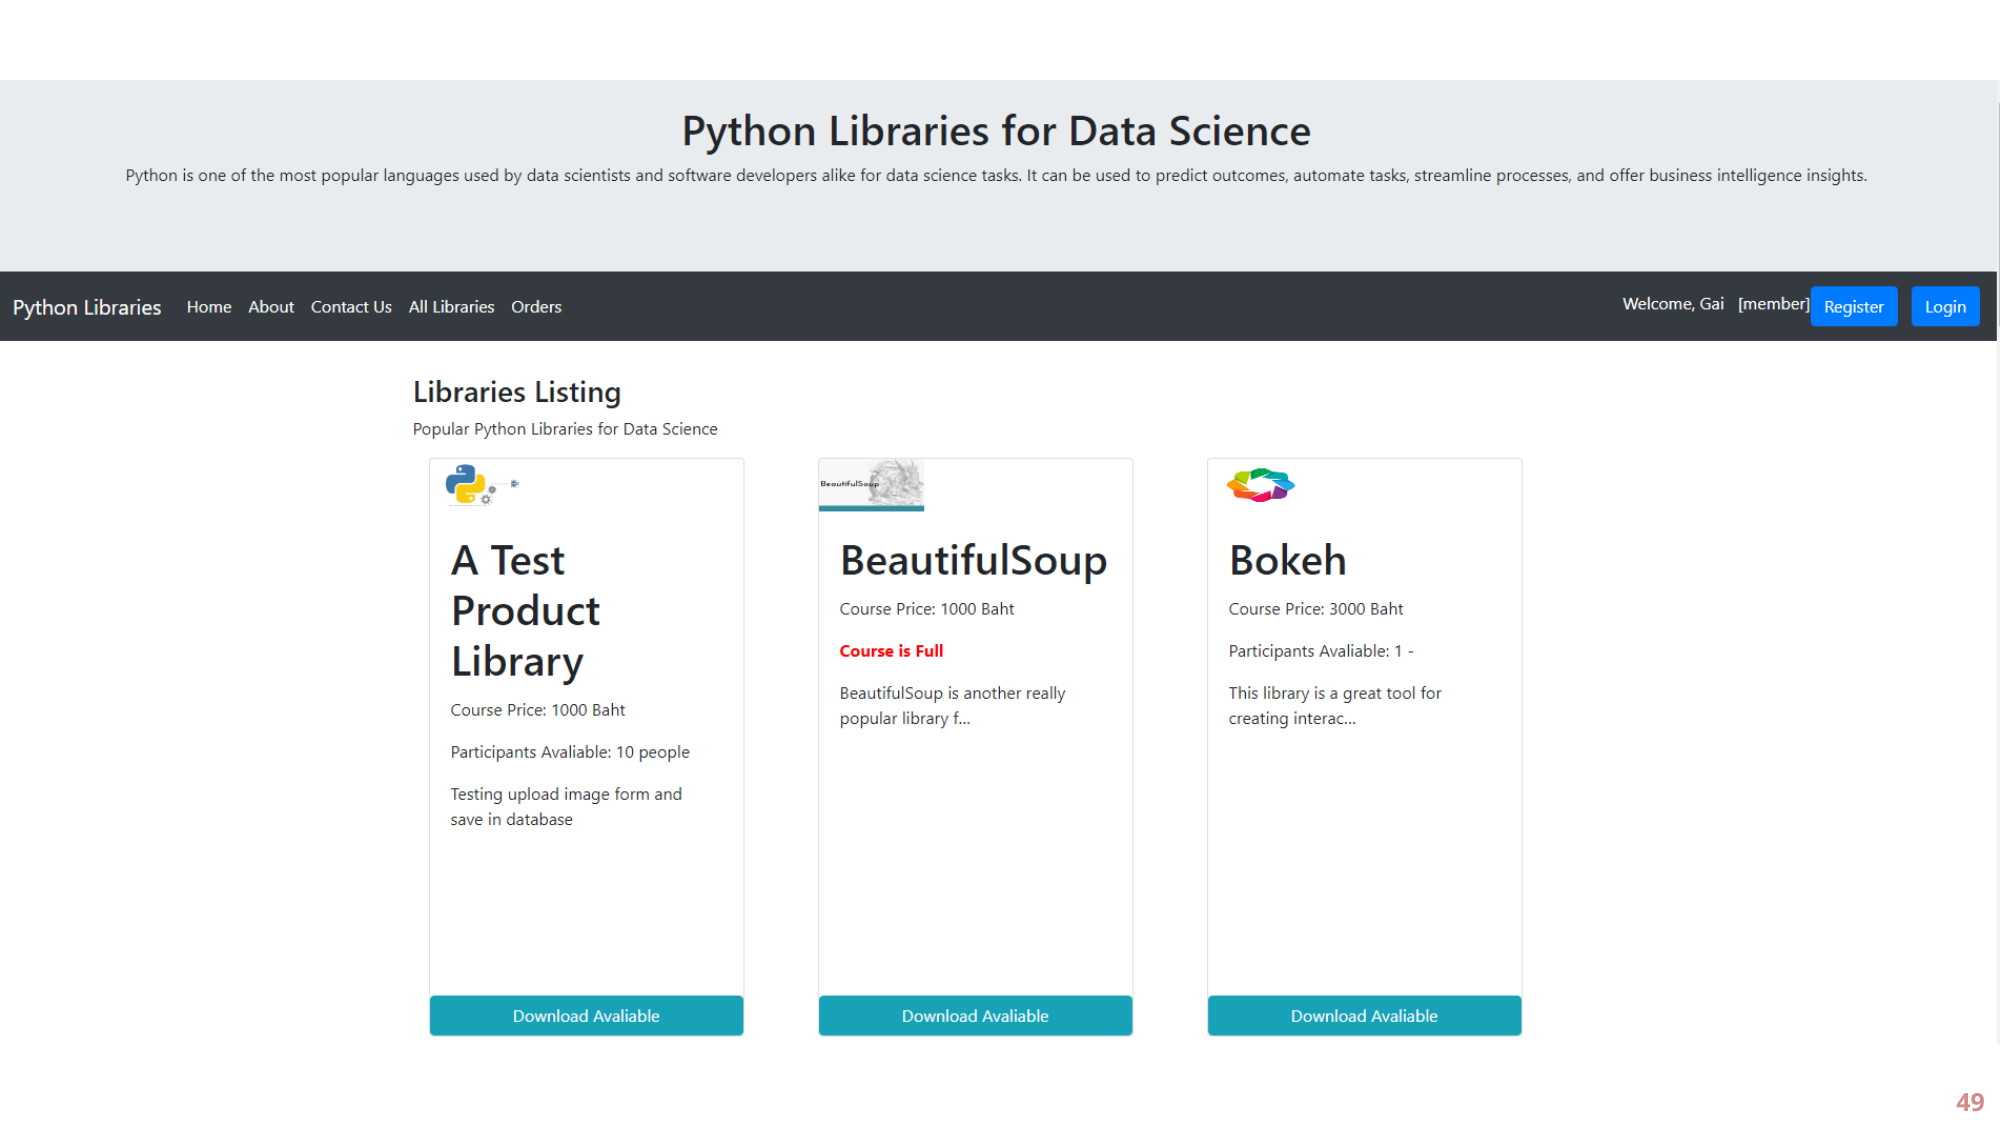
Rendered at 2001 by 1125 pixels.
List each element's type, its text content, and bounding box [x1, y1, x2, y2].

slide_number 49 [1550, 1083, 2000, 1124]
picture [0, 80, 2000, 1045]
